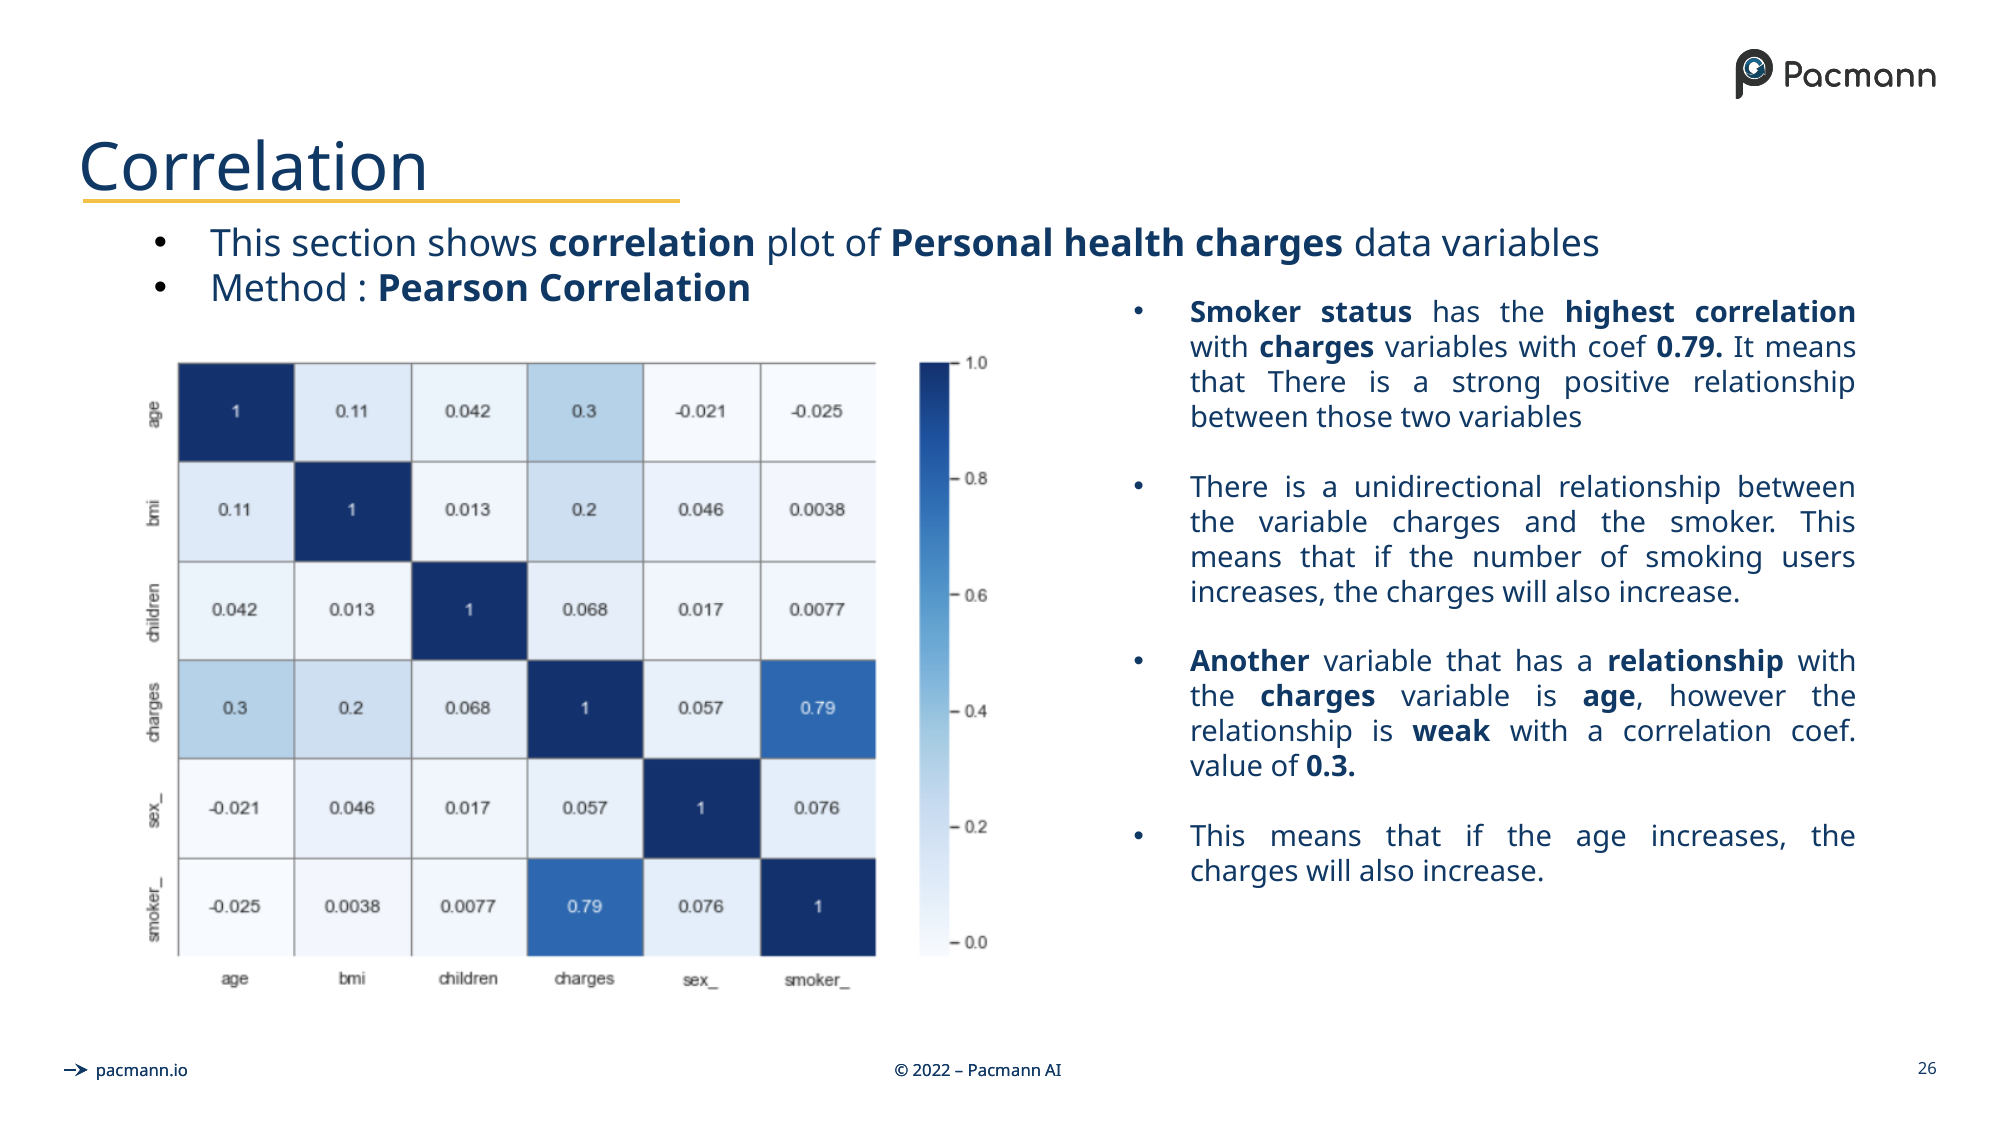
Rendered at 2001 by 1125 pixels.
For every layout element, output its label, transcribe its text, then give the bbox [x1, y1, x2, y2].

picture [1707, 36, 1966, 112]
text_box This section shows correlation plot of Personal health charges data variables Method : Pearson Correlation [63, 211, 1932, 317]
text_box Smoker status has the highest correlation with charges variables with coef 0.79. It means that There is a strong positive relationship between those two variables There is a unidirectional relationship between the variable charges and the smoker. This means that if the number of smoking users increases, the charges will also increase. Another variable that has a relationship with the charges variable is age, however the relationship is weak with a correlation coef. value of 0.3. This means that if the age increases, the charges will also increase. [1102, 285, 1872, 895]
picture [108, 347, 1017, 1007]
title Correlation [63, 59, 1935, 278]
